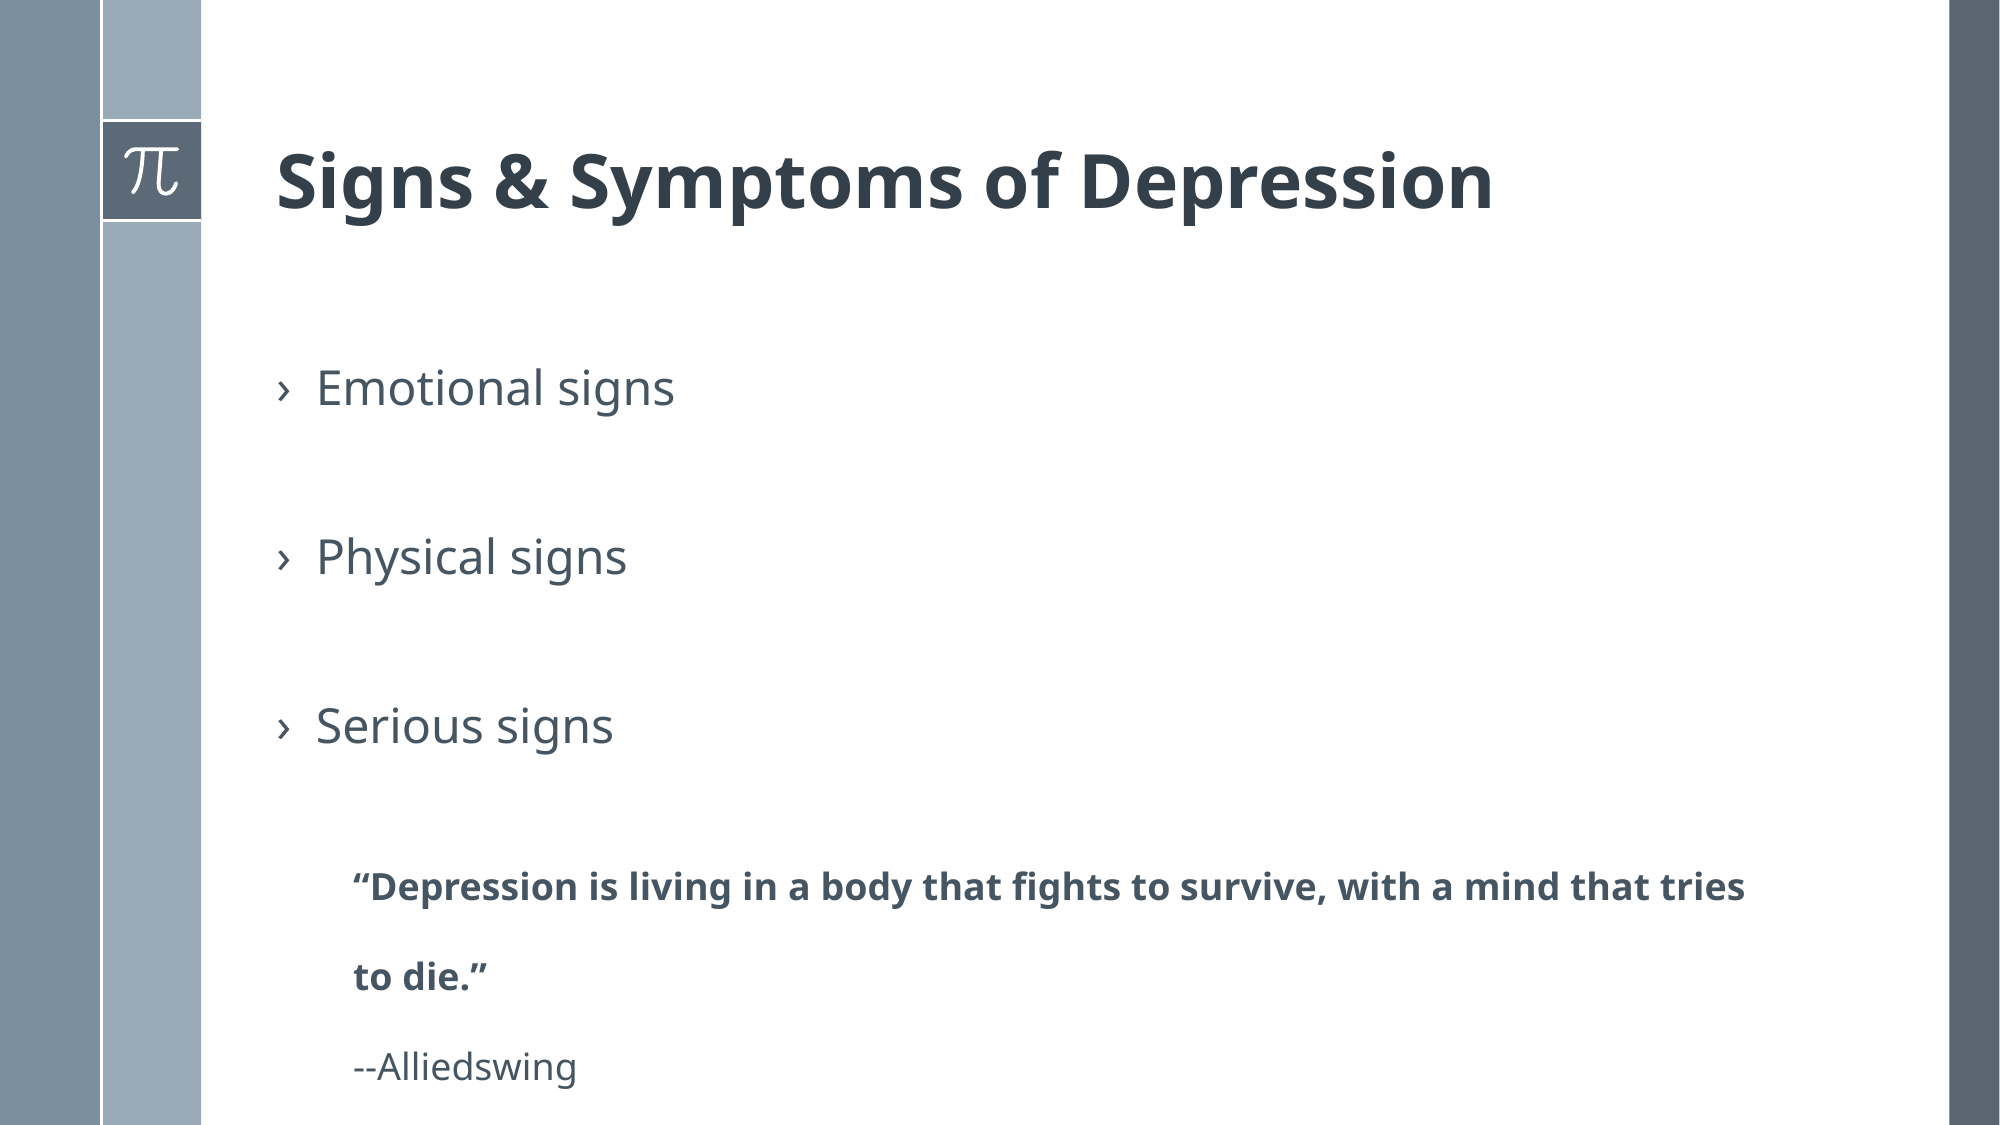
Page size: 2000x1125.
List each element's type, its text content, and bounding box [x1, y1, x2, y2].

text_box “Depression is living in a body that fights to survive, with a mind that tries to die.” --Alliedswing [338, 810, 1886, 1125]
title Signs & Symptoms of Depression [261, 29, 1867, 233]
list Emotional signs Physical signs Serious signs [261, 262, 1284, 764]
